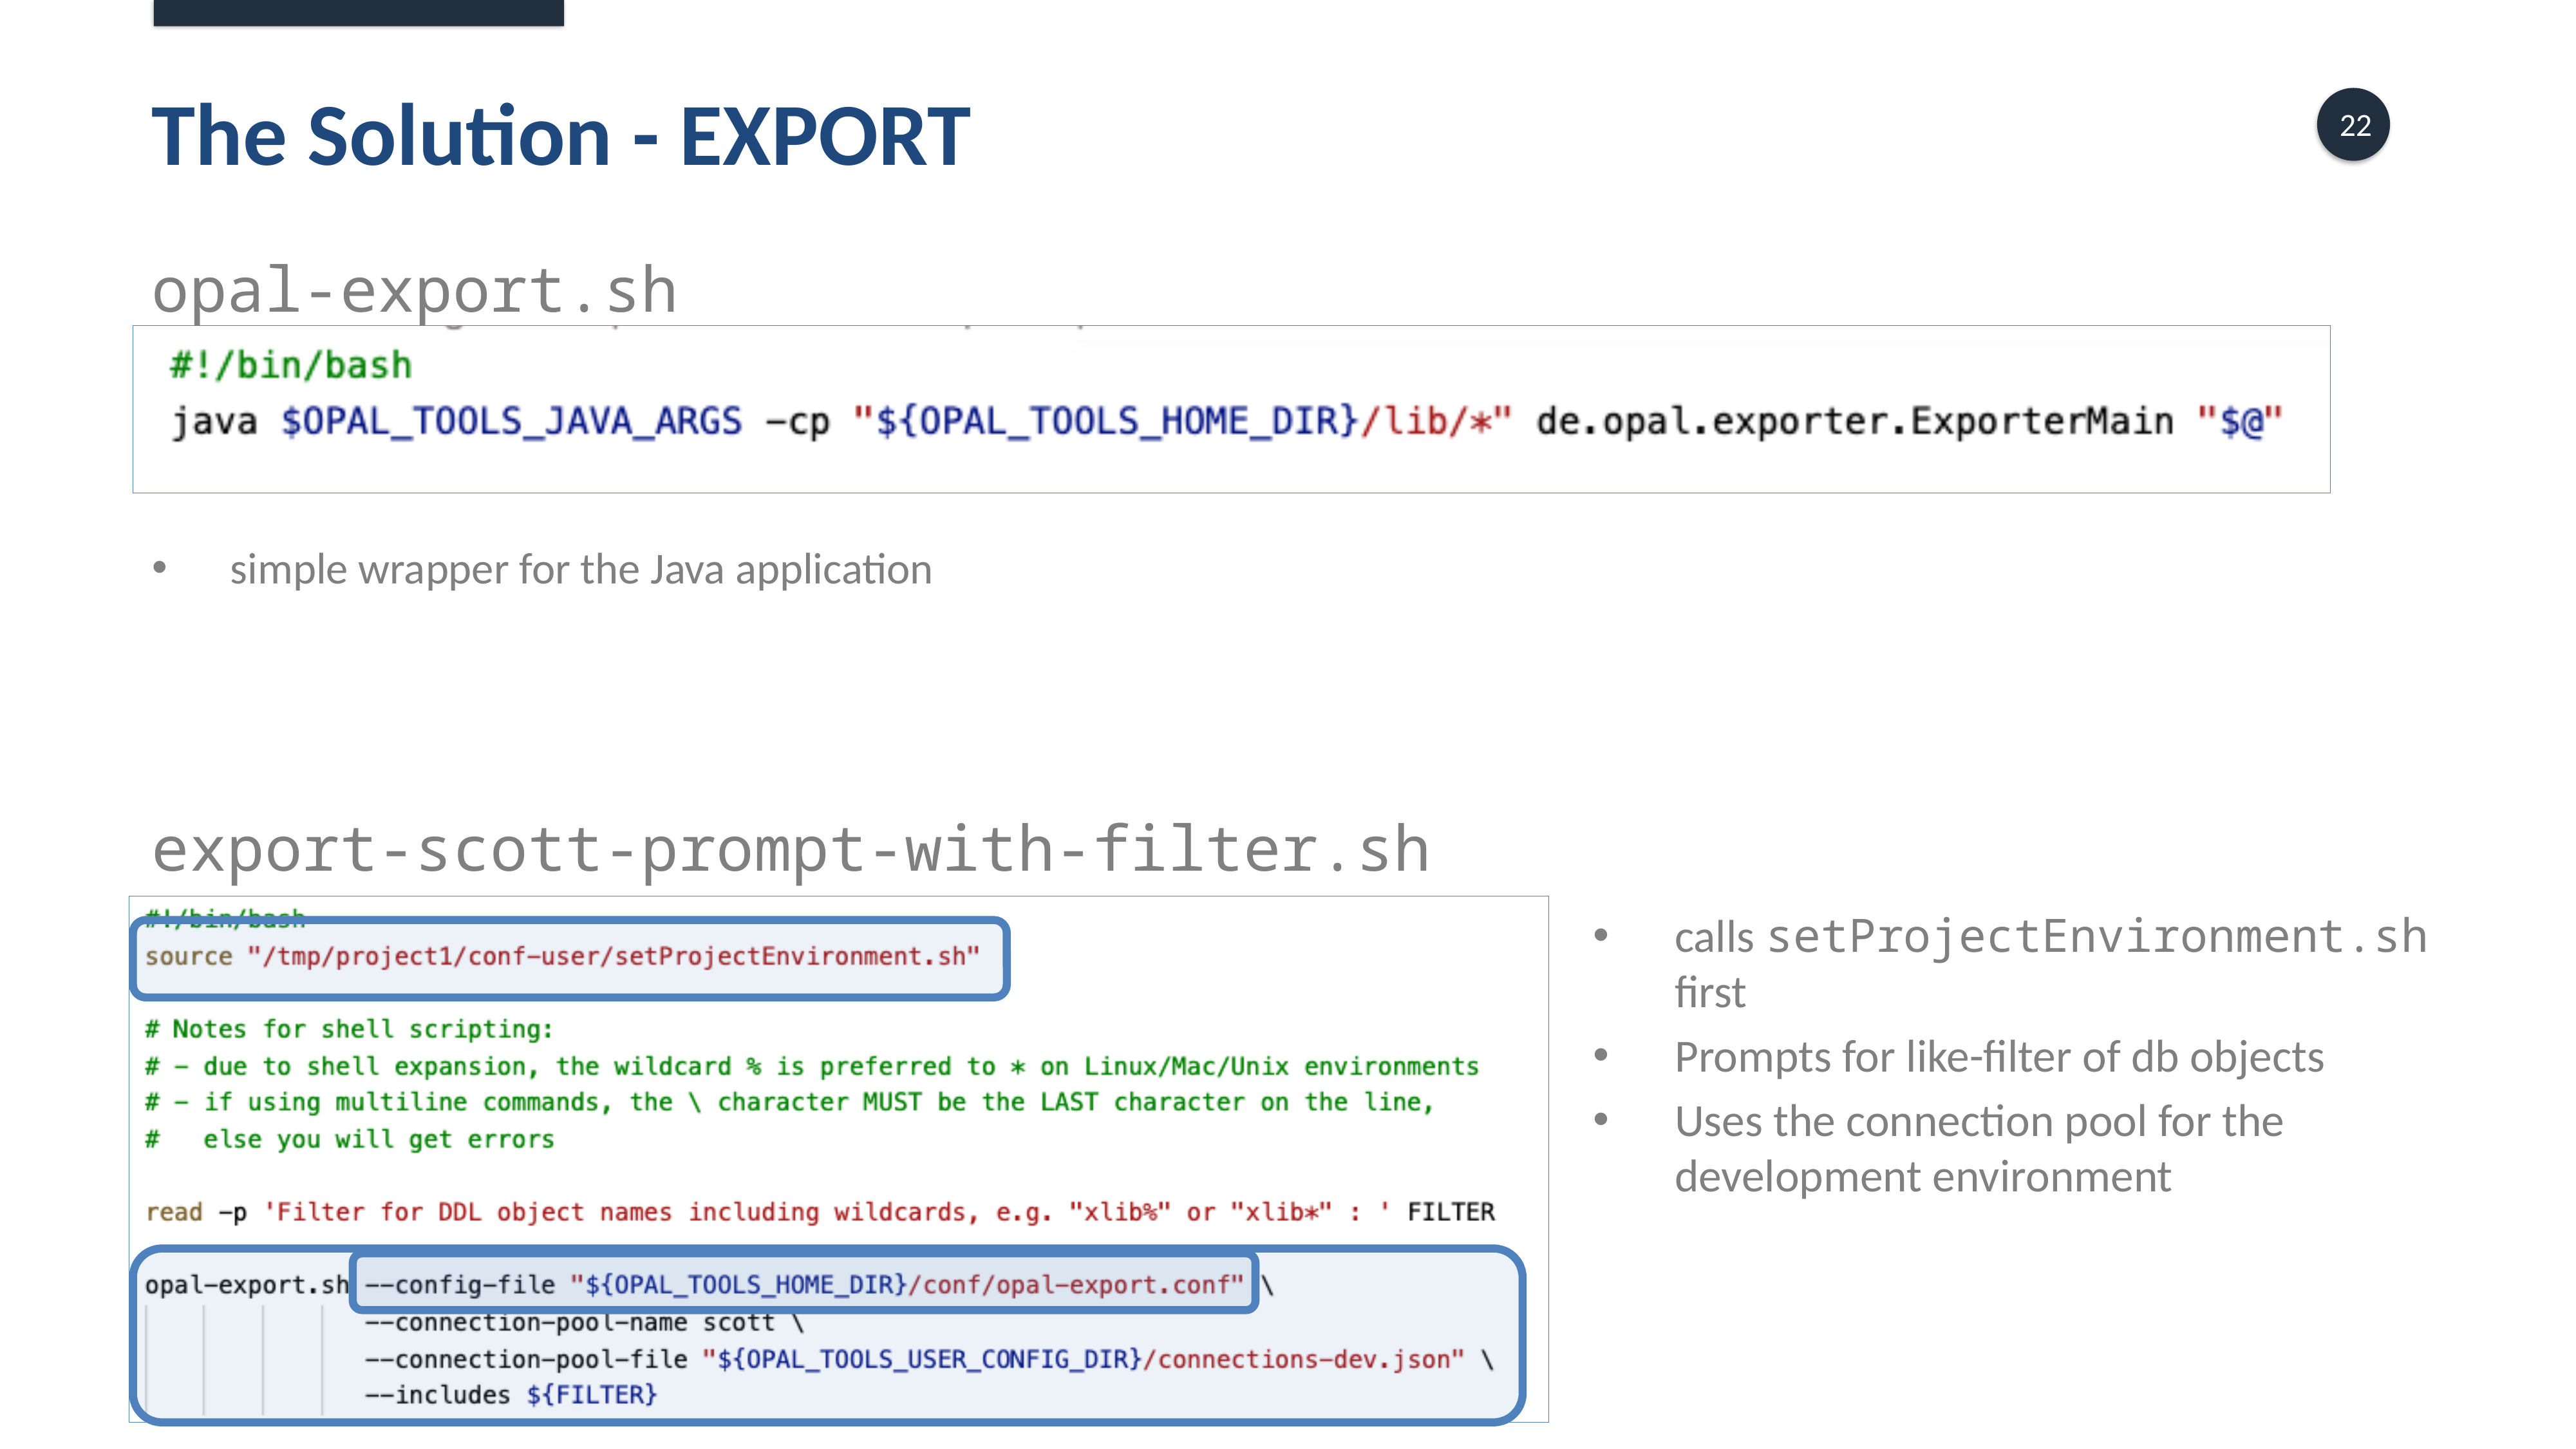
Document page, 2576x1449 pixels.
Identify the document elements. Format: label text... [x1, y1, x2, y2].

title The Solution - EXPORT [129, 58, 2447, 202]
picture [128, 895, 1549, 1423]
picture [133, 325, 2331, 493]
text_box calls setProjectEnvironment.sh first Prompts for like-filter of db objects Uses the connection pool for the development environment [1570, 895, 2521, 1215]
text_box export-scott-prompt-with-filter.sh [129, 795, 1549, 894]
list simple wrapper for the Java application [129, 528, 1570, 605]
text_box opal-export.sh [129, 236, 856, 329]
